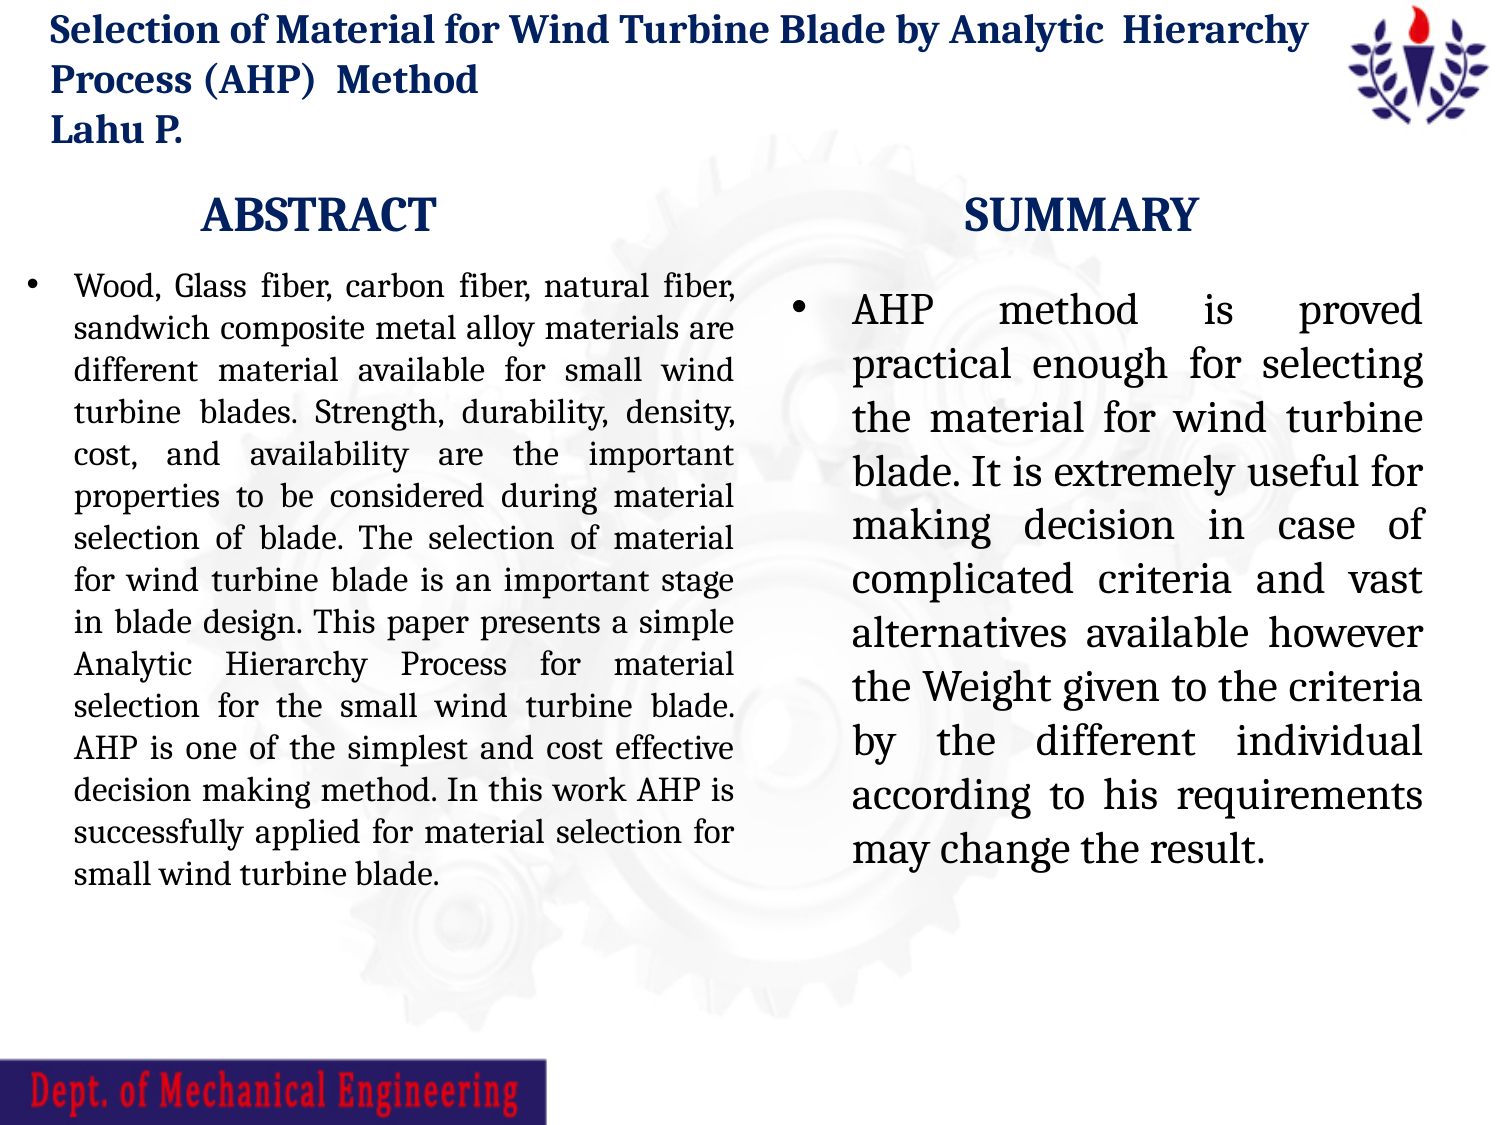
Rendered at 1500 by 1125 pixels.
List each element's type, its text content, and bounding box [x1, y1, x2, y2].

list Wood, Glass fiber, carbon fiber, natural fiber, sandwich composite metal alloy materials are different material available for small wind turbine blades. Strength, durability, density, cost, and availability are the important properties to be considered during material selection of blade. The selection of material for wind turbine blade is an important stage in blade design. This paper presents a simple Analytic Hierarchy Process for material selection for the small wind turbine blade. AHP is one of the simplest and cost effective decision making method. In this work AHP is successfully applied for material selection for small wind turbine blade. [11, 255, 750, 937]
list ABSTRACT [185, 188, 776, 249]
list SUMMARY [776, 188, 1389, 249]
title Selection of Material for Wind Turbine Blade by Analytic Hierarchy Process (AHP) Method Lahu P. [35, 0, 1465, 195]
picture [0, 0, 1500, 1125]
list AHP method is proved practical enough for selecting the material for wind turbine blade. It is extremely useful for making decision in case of complicated criteria and vast alternatives available however the Weight given to the criteria by the different individual according to his requirements may change the result. [776, 271, 1440, 920]
